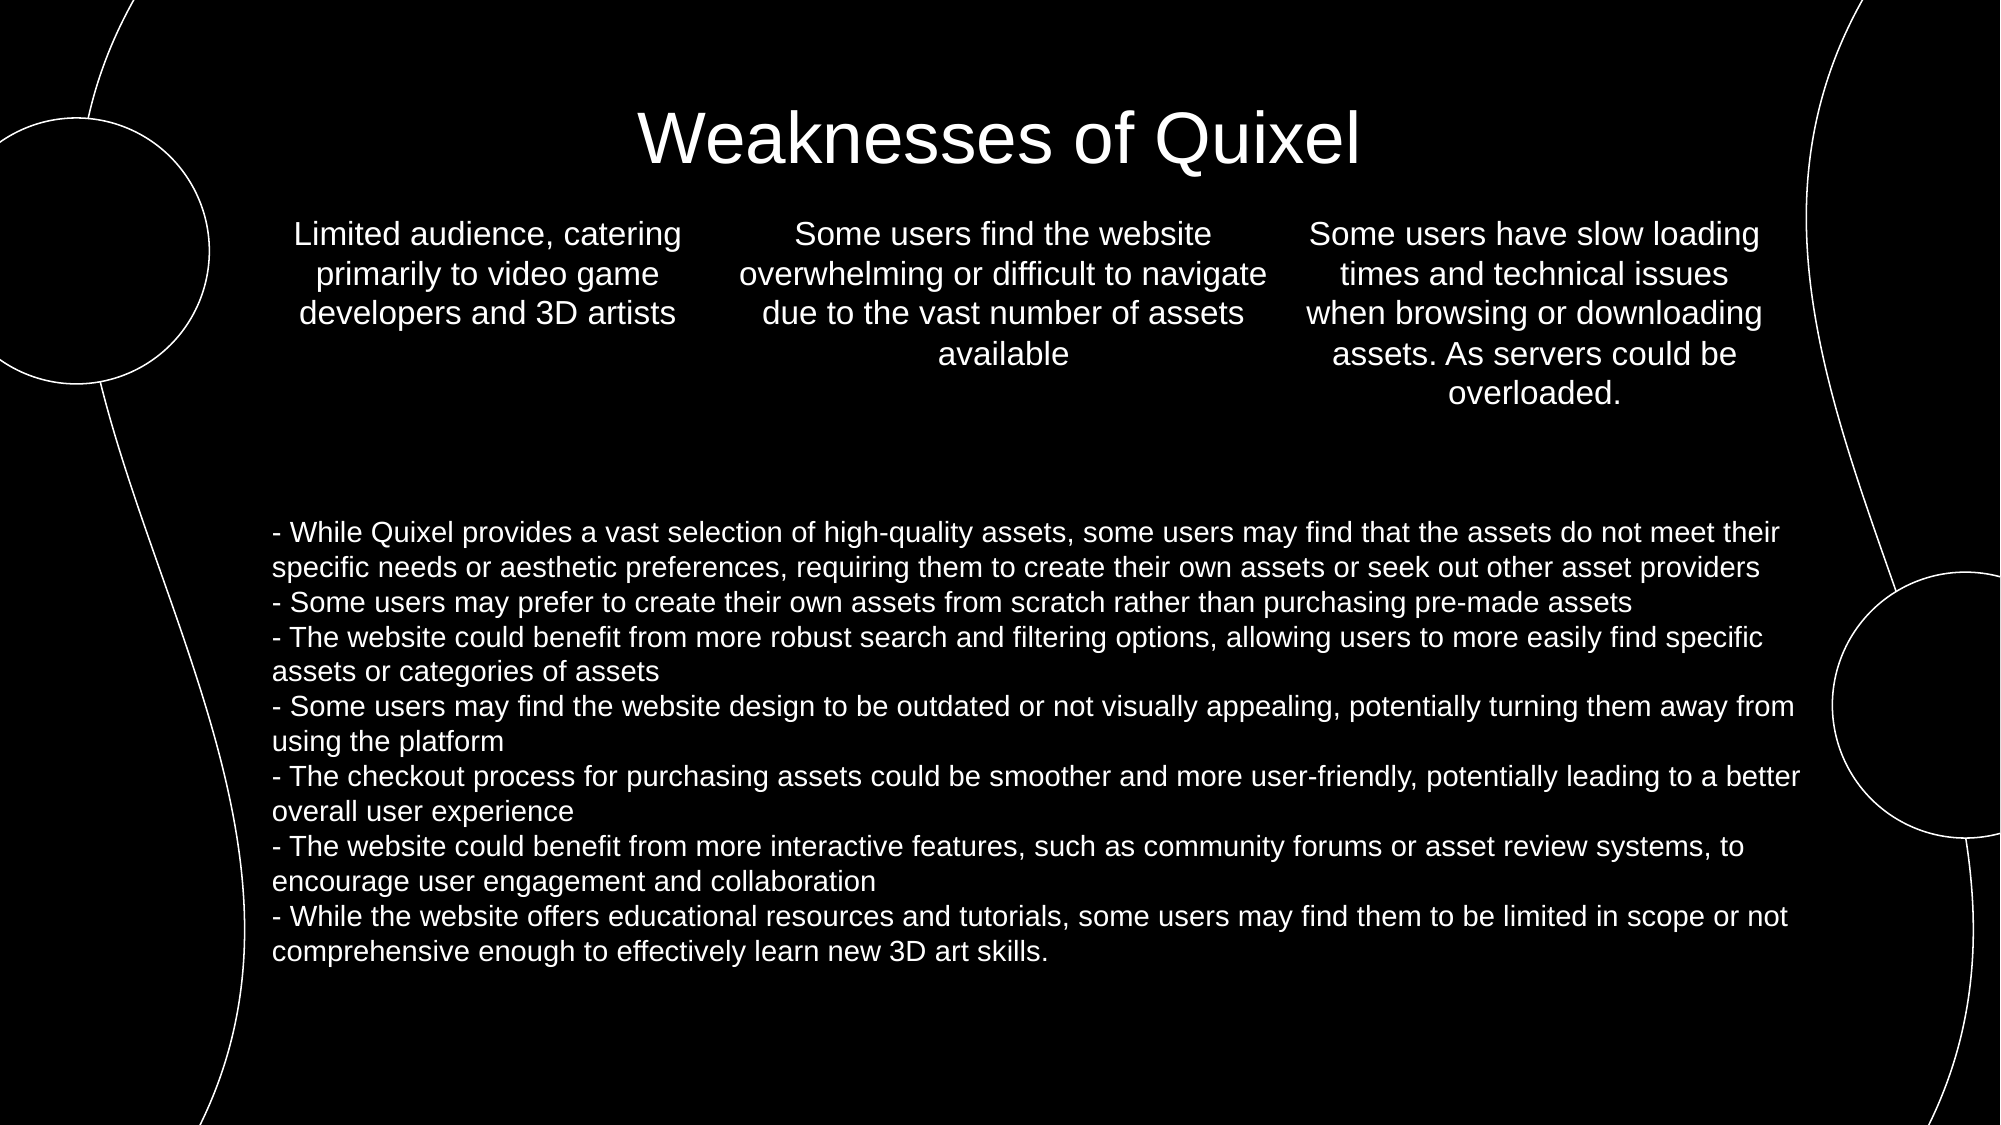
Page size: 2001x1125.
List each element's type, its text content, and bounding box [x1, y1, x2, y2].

title Weaknesses of Quixel [157, 71, 1843, 197]
title Some users have slow loading times and technical issues when browsing or downloading assets. As servers could be overloaded. [1288, 196, 1782, 423]
title Limited audience, catering primarily to video game developers and 3D artists [256, 196, 719, 422]
title Some users find the website overwhelming or difficult to navigate due to the vast number of assets available [719, 196, 1288, 423]
title - While Quixel provides a vast selection of high-quality assets, some users may find that the assets do not meet their specific needs or aesthetic preferences, requiring them to create their own assets or seek out other asset providers - Some users may prefer to create their own assets from scratch rather than purchasing pre-made assets - The website could benefit from more robust search and filtering options, allowing users to more easily find specific assets or categories of assets - Some users may find the website design to be outdated or not visually appealing, potentially turning them away from using the platform - The checkout process for purchasing assets could be smoother and more user-friendly, potentially leading to a better overall user experience - The website could benefit from more interactive features, such as community forums or asset review systems, to encourage user engagement and collaboration - While the website offers educational resources and tutorials, some users may find them to be limited in scope or not comprehensive enough to effectively learn new 3D art skills. [256, 422, 1843, 1059]
